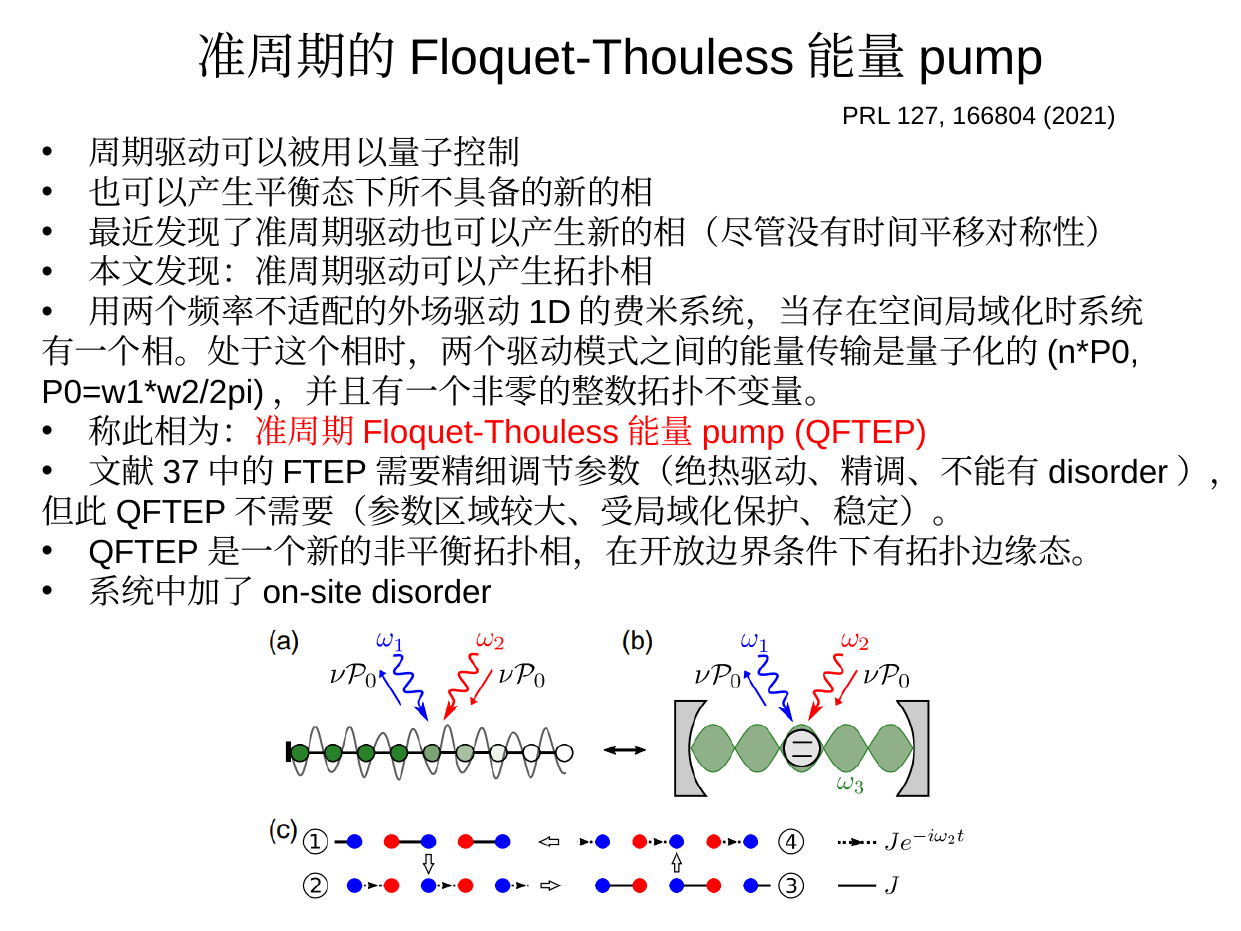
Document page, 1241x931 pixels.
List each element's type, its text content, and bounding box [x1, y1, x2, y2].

text_box 准周期的Floquet-Thouless能量pump [181, 16, 1059, 92]
picture [254, 608, 971, 905]
text_box PRL 127, 166804 (2021) [827, 92, 1195, 137]
text_box 周期驱动可以被用以量子控制 也可以产生平衡态下所不具备的新的相 最近发现了准周期驱动也可以产生新的相（尽管没有时间平移对称性） 本文发现：准周期驱动可以产生拓扑相 用两个频率不适配的外场驱动1D的费米系统，当存在空间局域化时系统 有一个相。处于这个相时，两个驱动模式之间的能量传输是量子化的(n*P0, P0=w1*w2/2pi)，并且有一个非零的整数拓扑不变量。 称此相为：准周期Floquet-Thouless能量pump (QFTEP) 文献37中的FTEP需要精细调节参数（绝热驱动、精调、不能有disorder）， 但此QFTEP不需要（参数区域较大、受局域化保护、稳定）。 QFTEP是一个新的非平衡拓扑相，在开放边界条件下有拓扑边缘态。 系统中加了on-site disorder [26, 123, 1241, 618]
